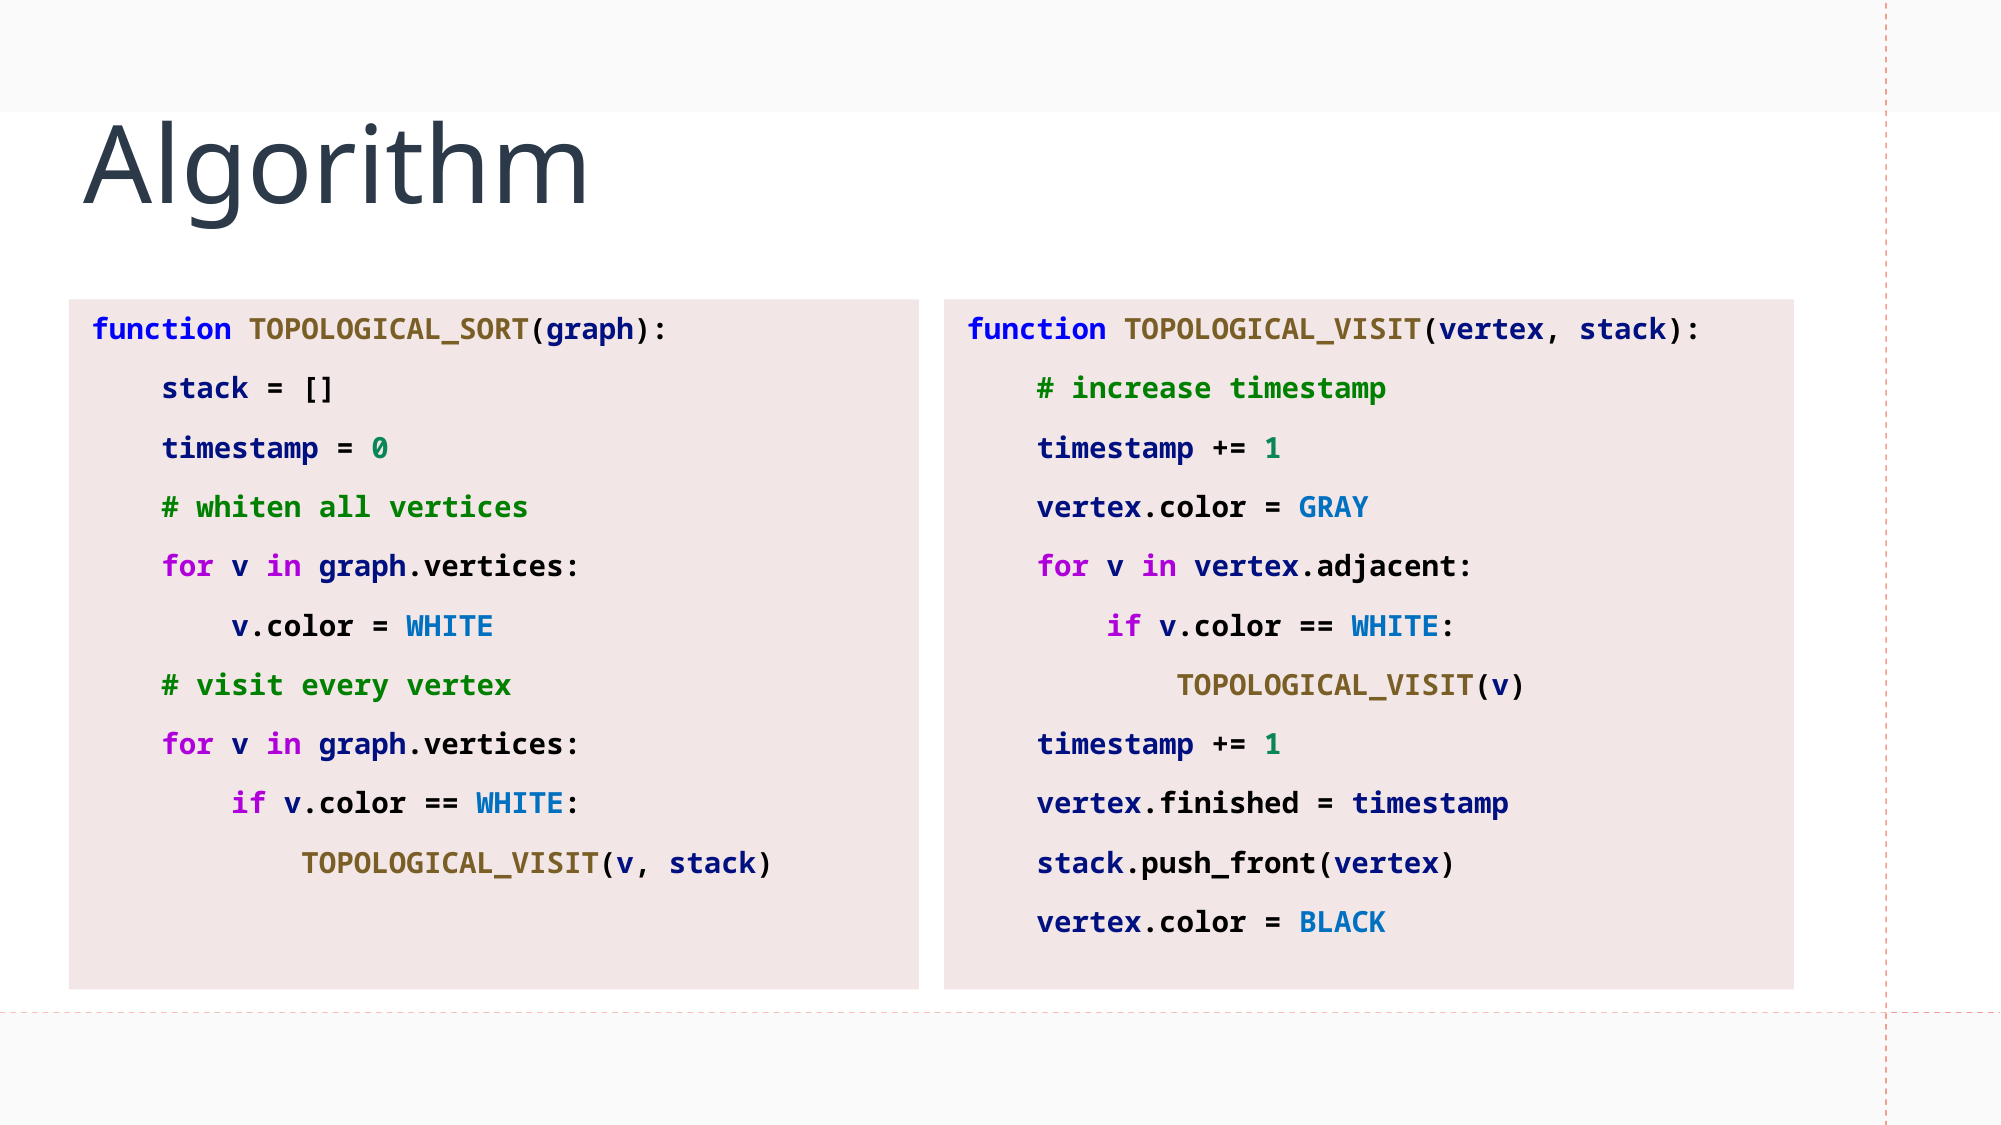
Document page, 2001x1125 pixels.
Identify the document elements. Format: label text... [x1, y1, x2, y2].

list function TOPOLOGICAL_VISIT(vertex, stack): # increase timestamp timestamp += 1 vertex.color = GRAY for v in vertex.adjacent: if v.color == WHITE: TOPOLOGICAL_VISIT(v) timestamp += 1 vertex.finished = timestamp stack.push_front(vertex) vertex.color = BLACK [944, 299, 1794, 990]
list function TOPOLOGICAL_SORT(graph): stack = [] timestamp = 0 # whiten all vertices for v in graph.vertices: v.color = WHITE # visit every vertex for v in graph.vertices: if v.color == WHITE: TOPOLOGICAL_VISIT(v, stack) [68, 299, 919, 990]
title Algorithm [68, 59, 1794, 278]
